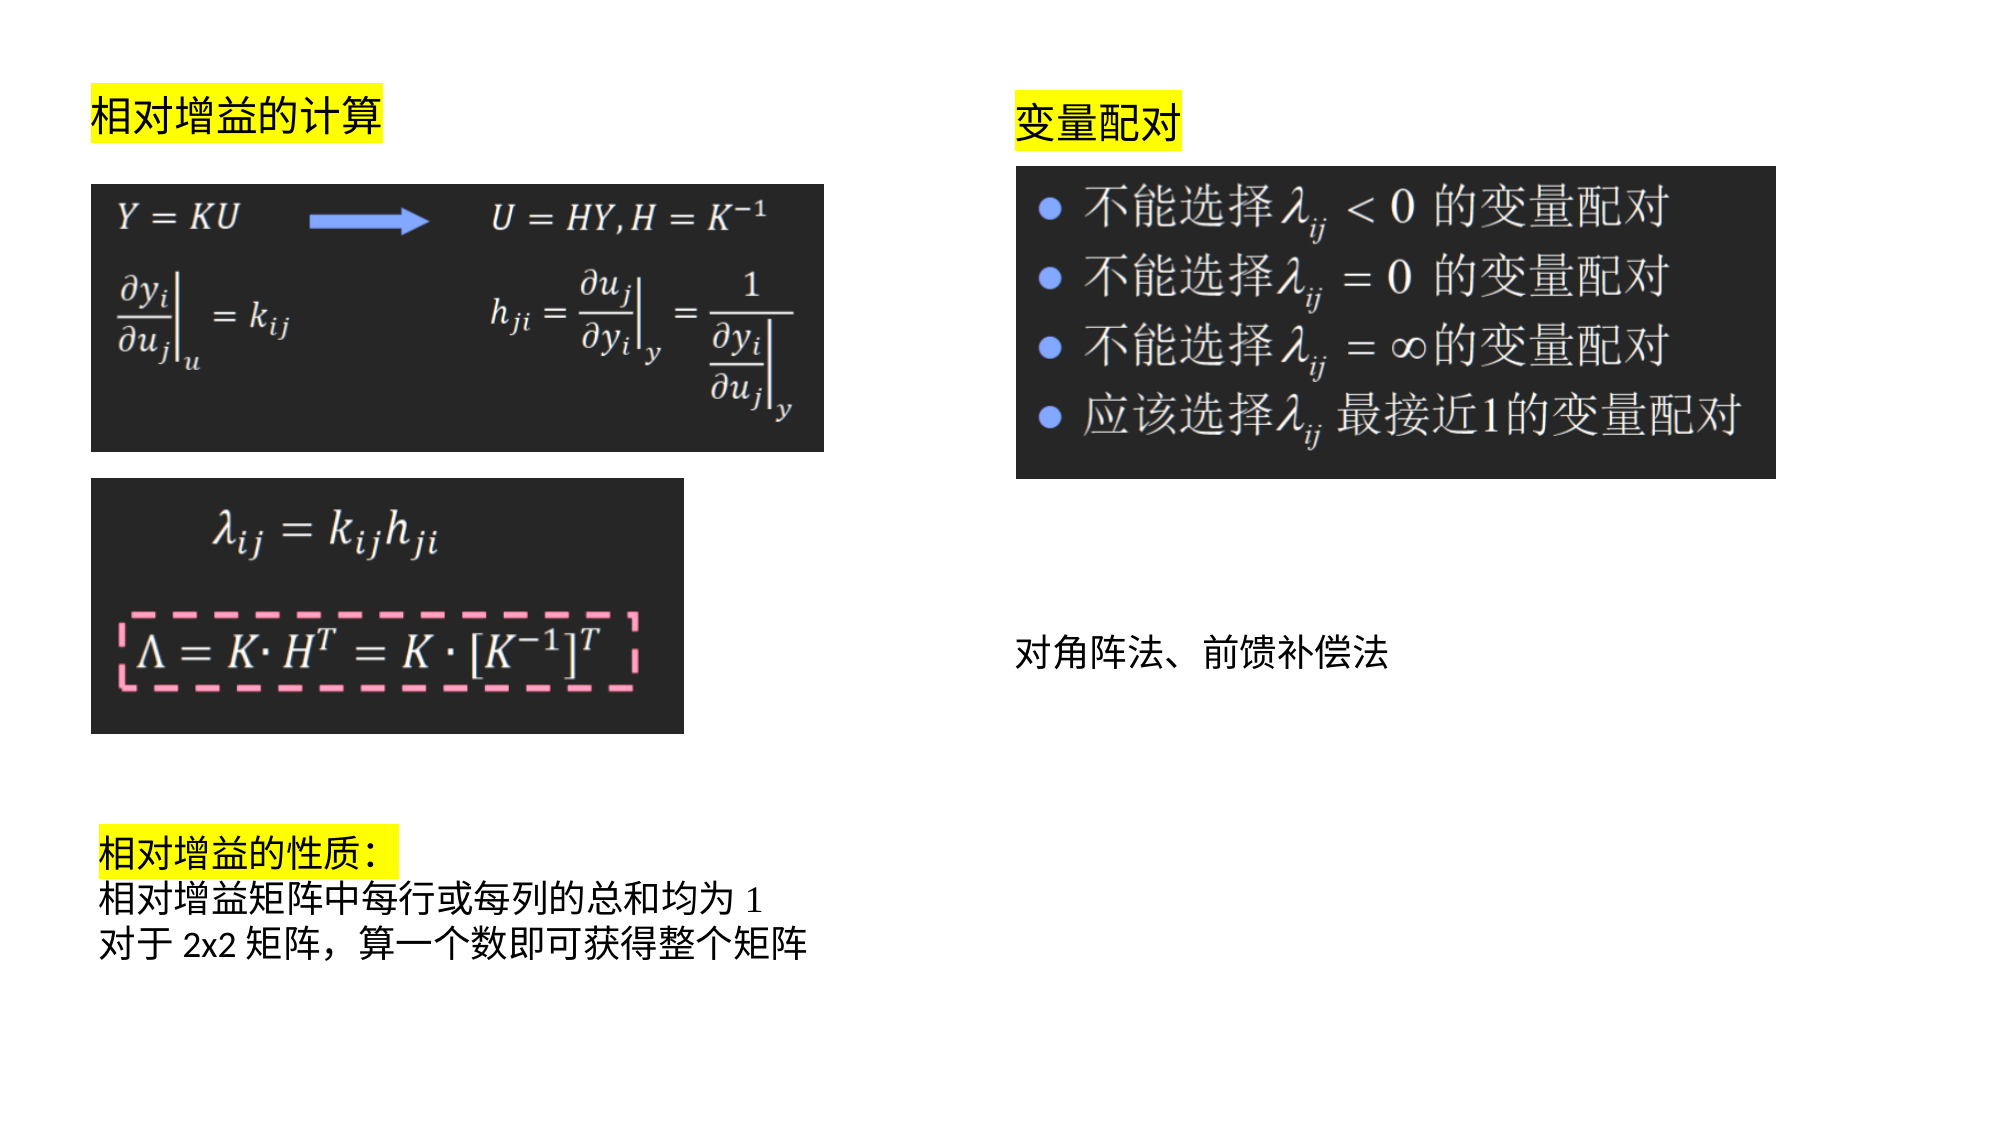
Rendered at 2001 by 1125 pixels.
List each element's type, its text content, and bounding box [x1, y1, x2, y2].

text_box 相对增益的计算 [76, 82, 1076, 147]
text_box 对角阵法、前馈补偿法 [999, 621, 2000, 682]
text_box 相对增益的性质： 相对增益矩阵中每行或每列的总和均为1 对于2x2矩阵，算一个数即可获得整个矩阵 [83, 823, 1084, 973]
picture [1016, 166, 1776, 479]
picture [91, 184, 824, 452]
picture [91, 478, 684, 734]
text_box 变量配对 [999, 89, 2000, 155]
